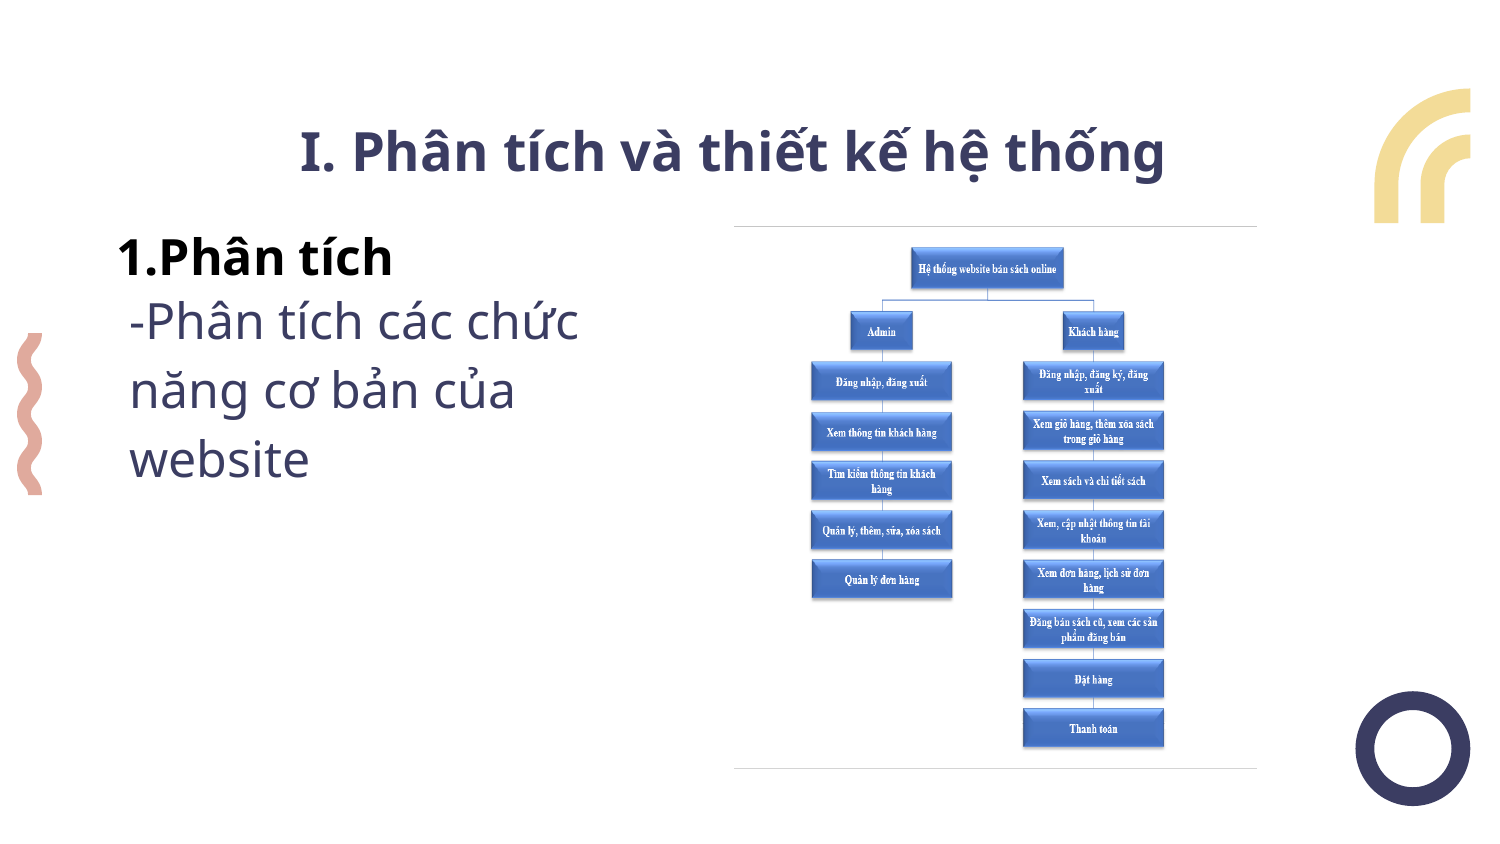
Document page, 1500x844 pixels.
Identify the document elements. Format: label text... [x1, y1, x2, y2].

picture [734, 224, 1258, 770]
title I. Phân tích và thiết kế hệ thống [101, 102, 1368, 197]
text_box 1.Phân tích [101, 218, 852, 293]
list -Phân tích các chức năng cơ bản của website [114, 293, 722, 496]
